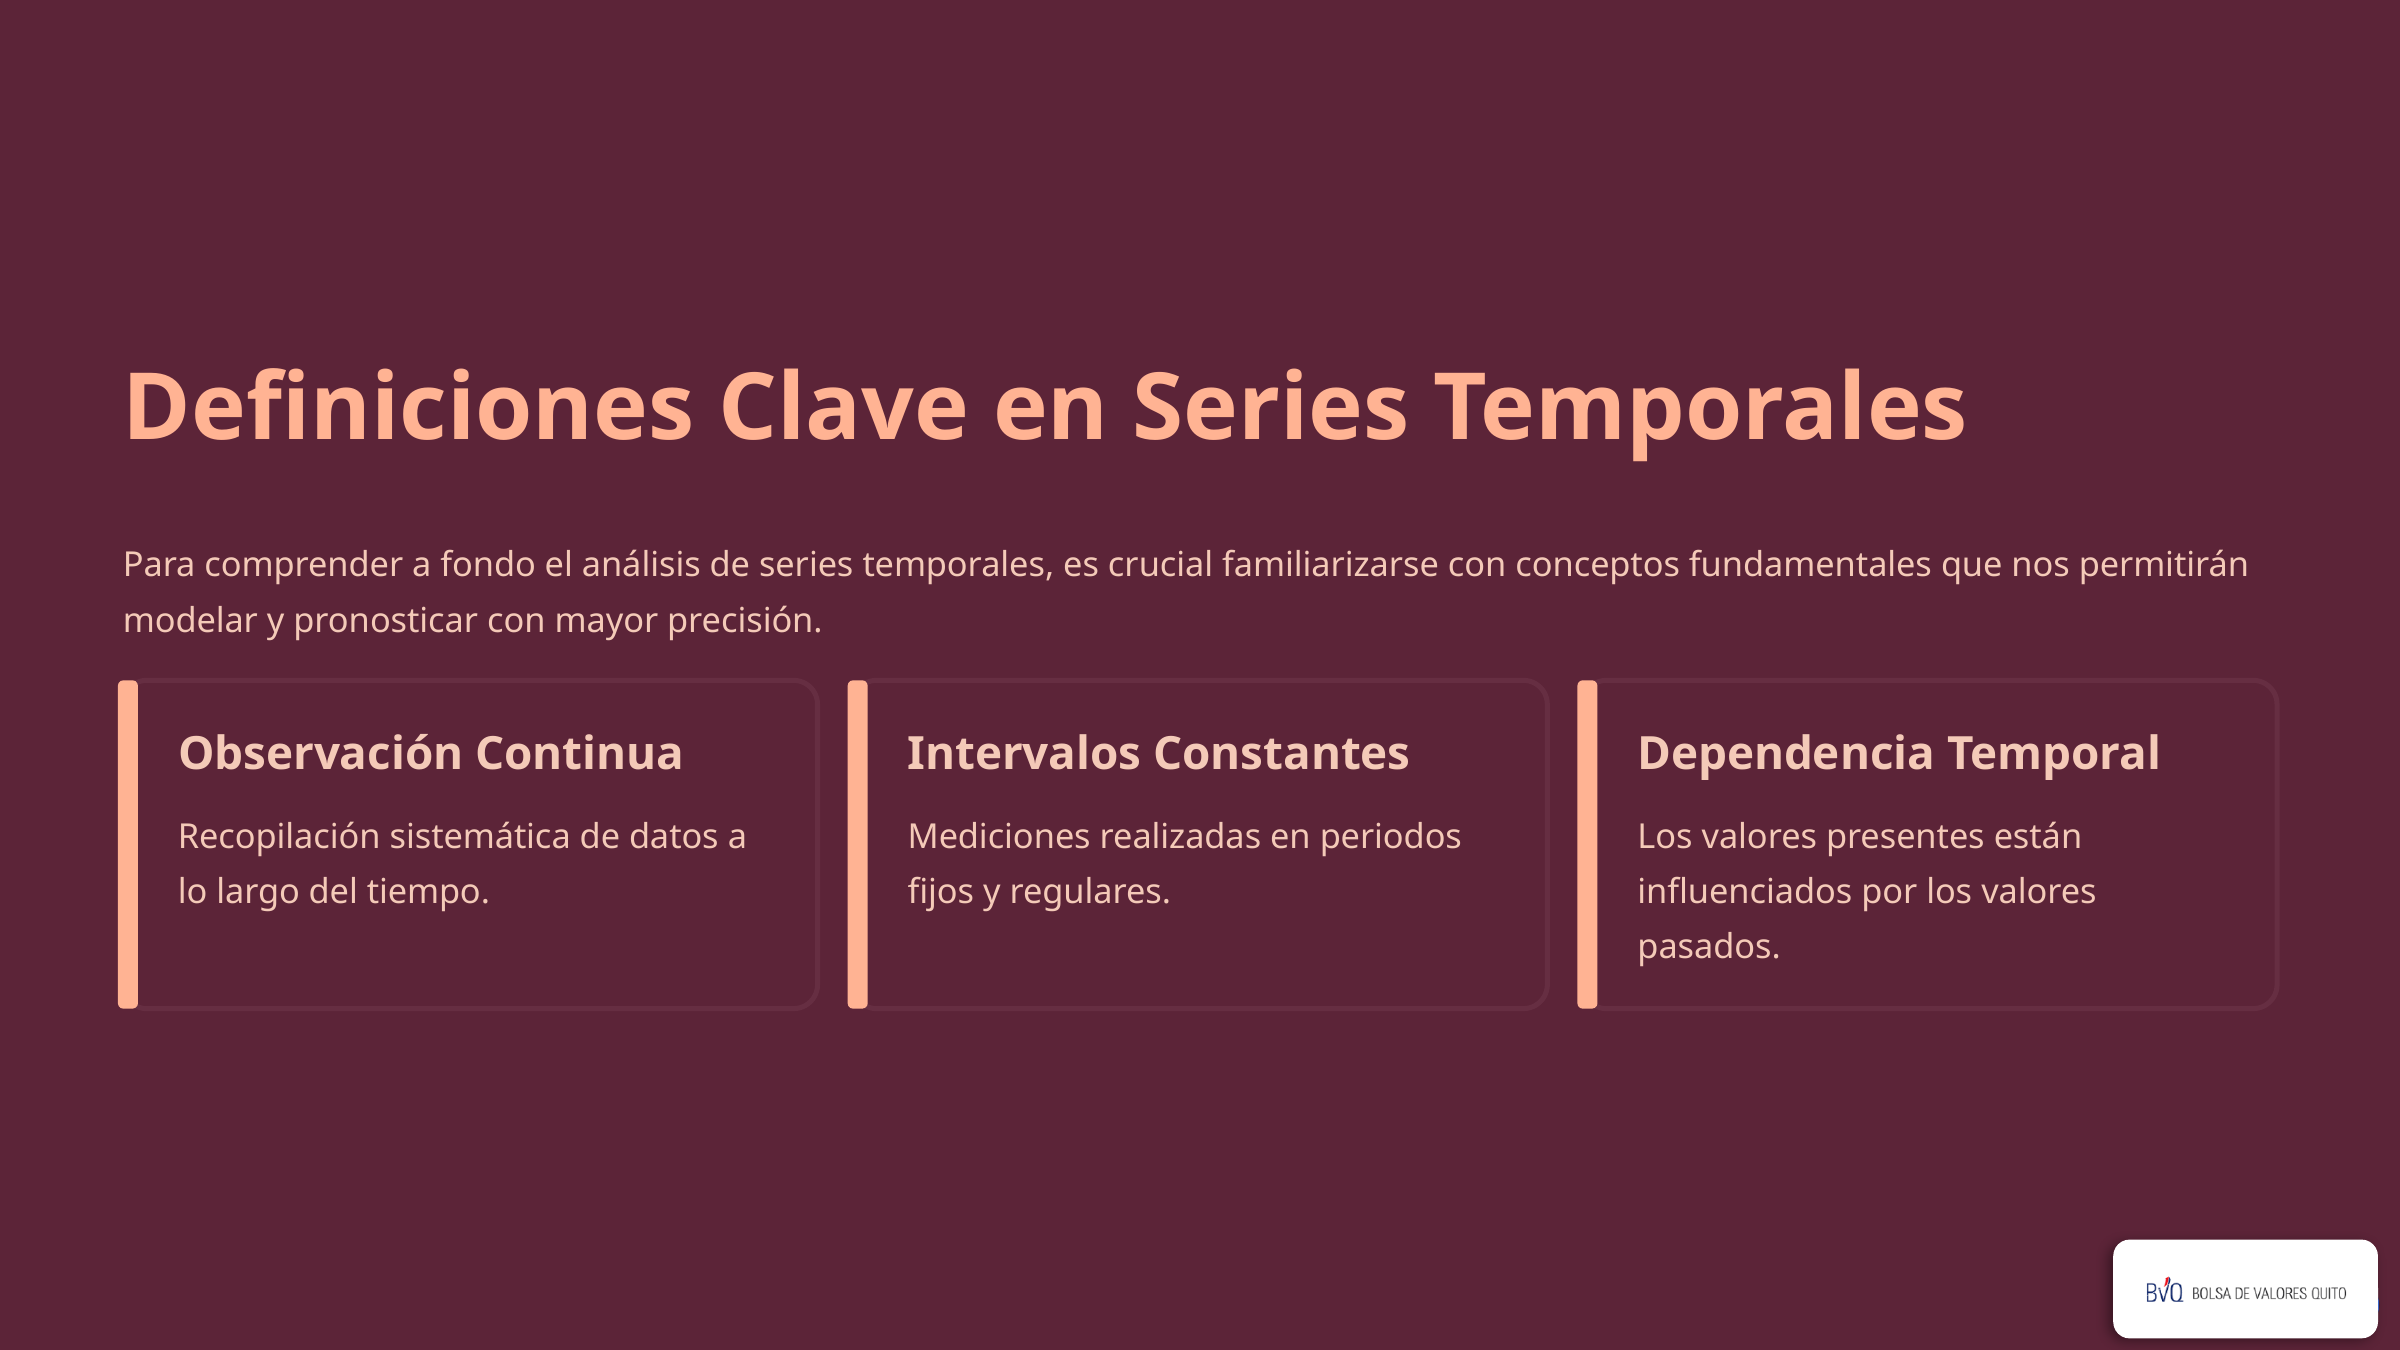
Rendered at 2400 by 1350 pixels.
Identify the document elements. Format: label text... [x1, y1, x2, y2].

text_box Los valores presentes están influenciados por los valores pasados. [1637, 800, 2237, 969]
text_box [138, 680, 818, 1009]
text_box [117, 680, 138, 1009]
text_box Recopilación sistemática de datos a lo largo del tiempo. [177, 800, 778, 913]
text_box Intervalos Constantes [907, 720, 1404, 779]
text_box Observación Continua [178, 720, 683, 779]
text_box Mediciones realizadas en periodos fijos y regulares. [907, 800, 1508, 913]
text_box [847, 680, 868, 1009]
text_box [867, 680, 1548, 1009]
text_box Definiciones Clave en Series Temporales [122, 341, 1931, 459]
text_box [1597, 680, 2278, 1009]
text_box [1577, 680, 1598, 1009]
text_box Dependencia Temporal [1637, 720, 2163, 779]
picture [2106, 1239, 2389, 1339]
text_box Para comprender a fondo el análisis de series temporales, es crucial familiarizarse con conceptos fundamentales que nos permitirán modelar y pronosticar con mayor precisión. [122, 528, 2277, 641]
